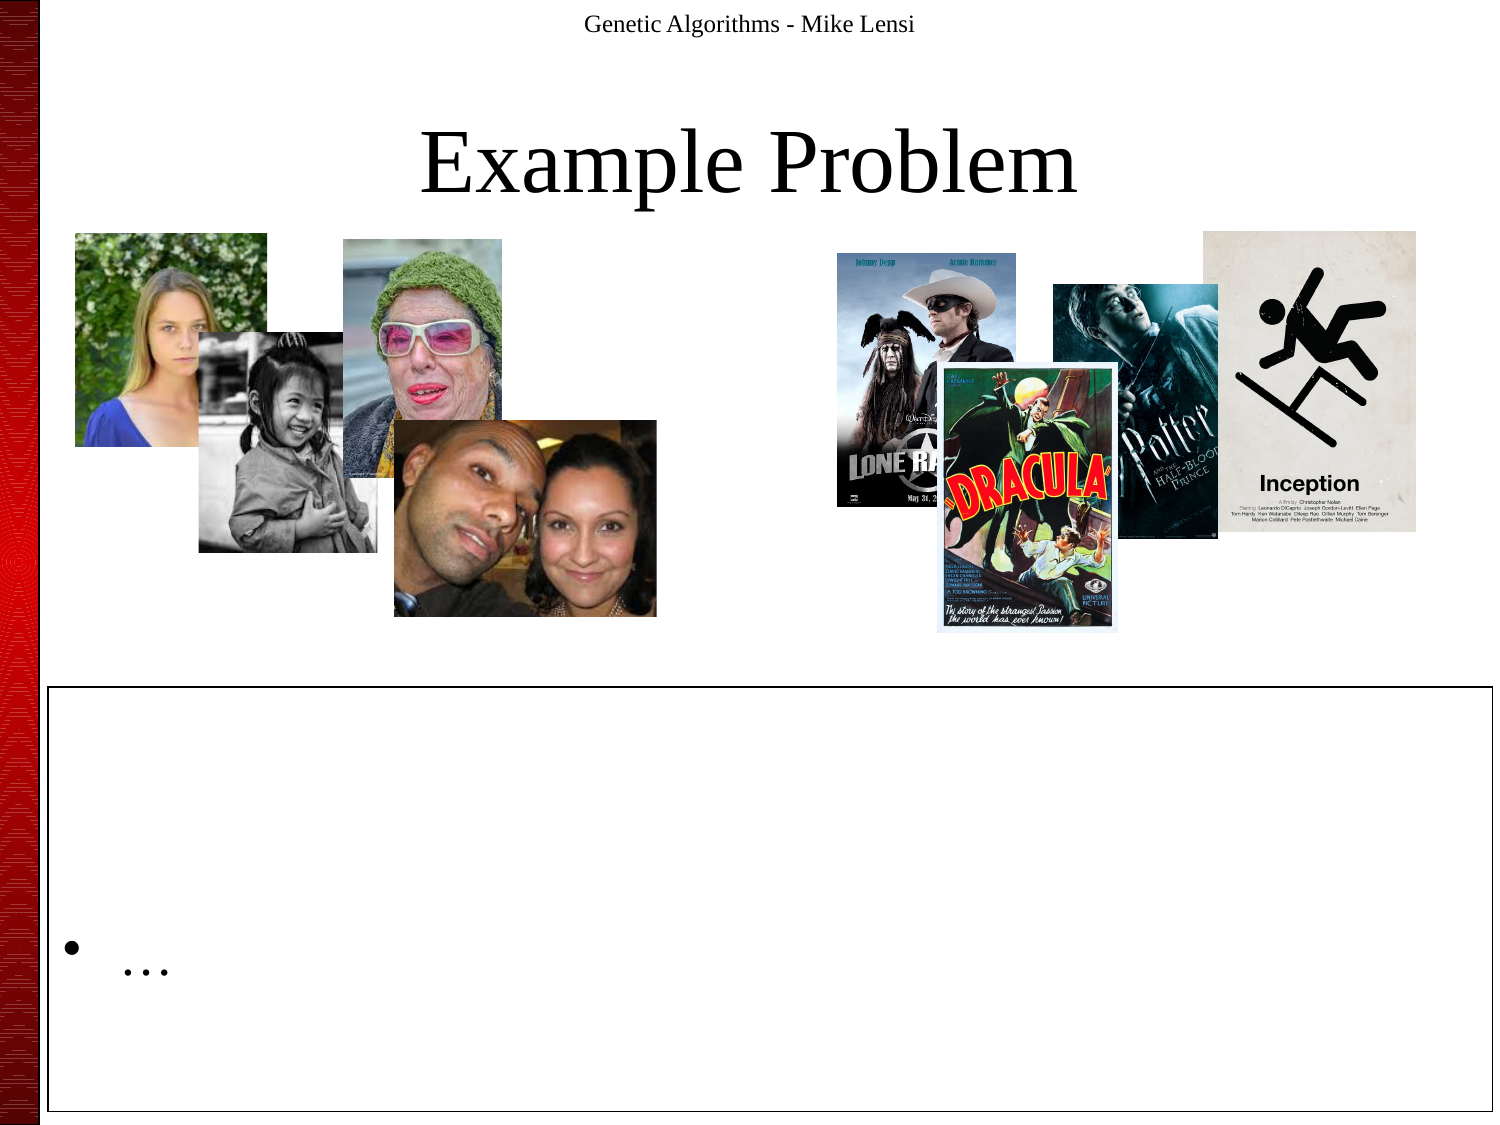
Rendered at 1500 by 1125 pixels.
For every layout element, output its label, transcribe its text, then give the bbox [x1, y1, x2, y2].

picture [837, 231, 1416, 633]
picture [74, 233, 657, 617]
footer Genetic Algorithms - Mike Lensi [512, 0, 988, 50]
title Example Problem [50, 99, 1450, 213]
slide_number 4 [1187, 1074, 1500, 1125]
